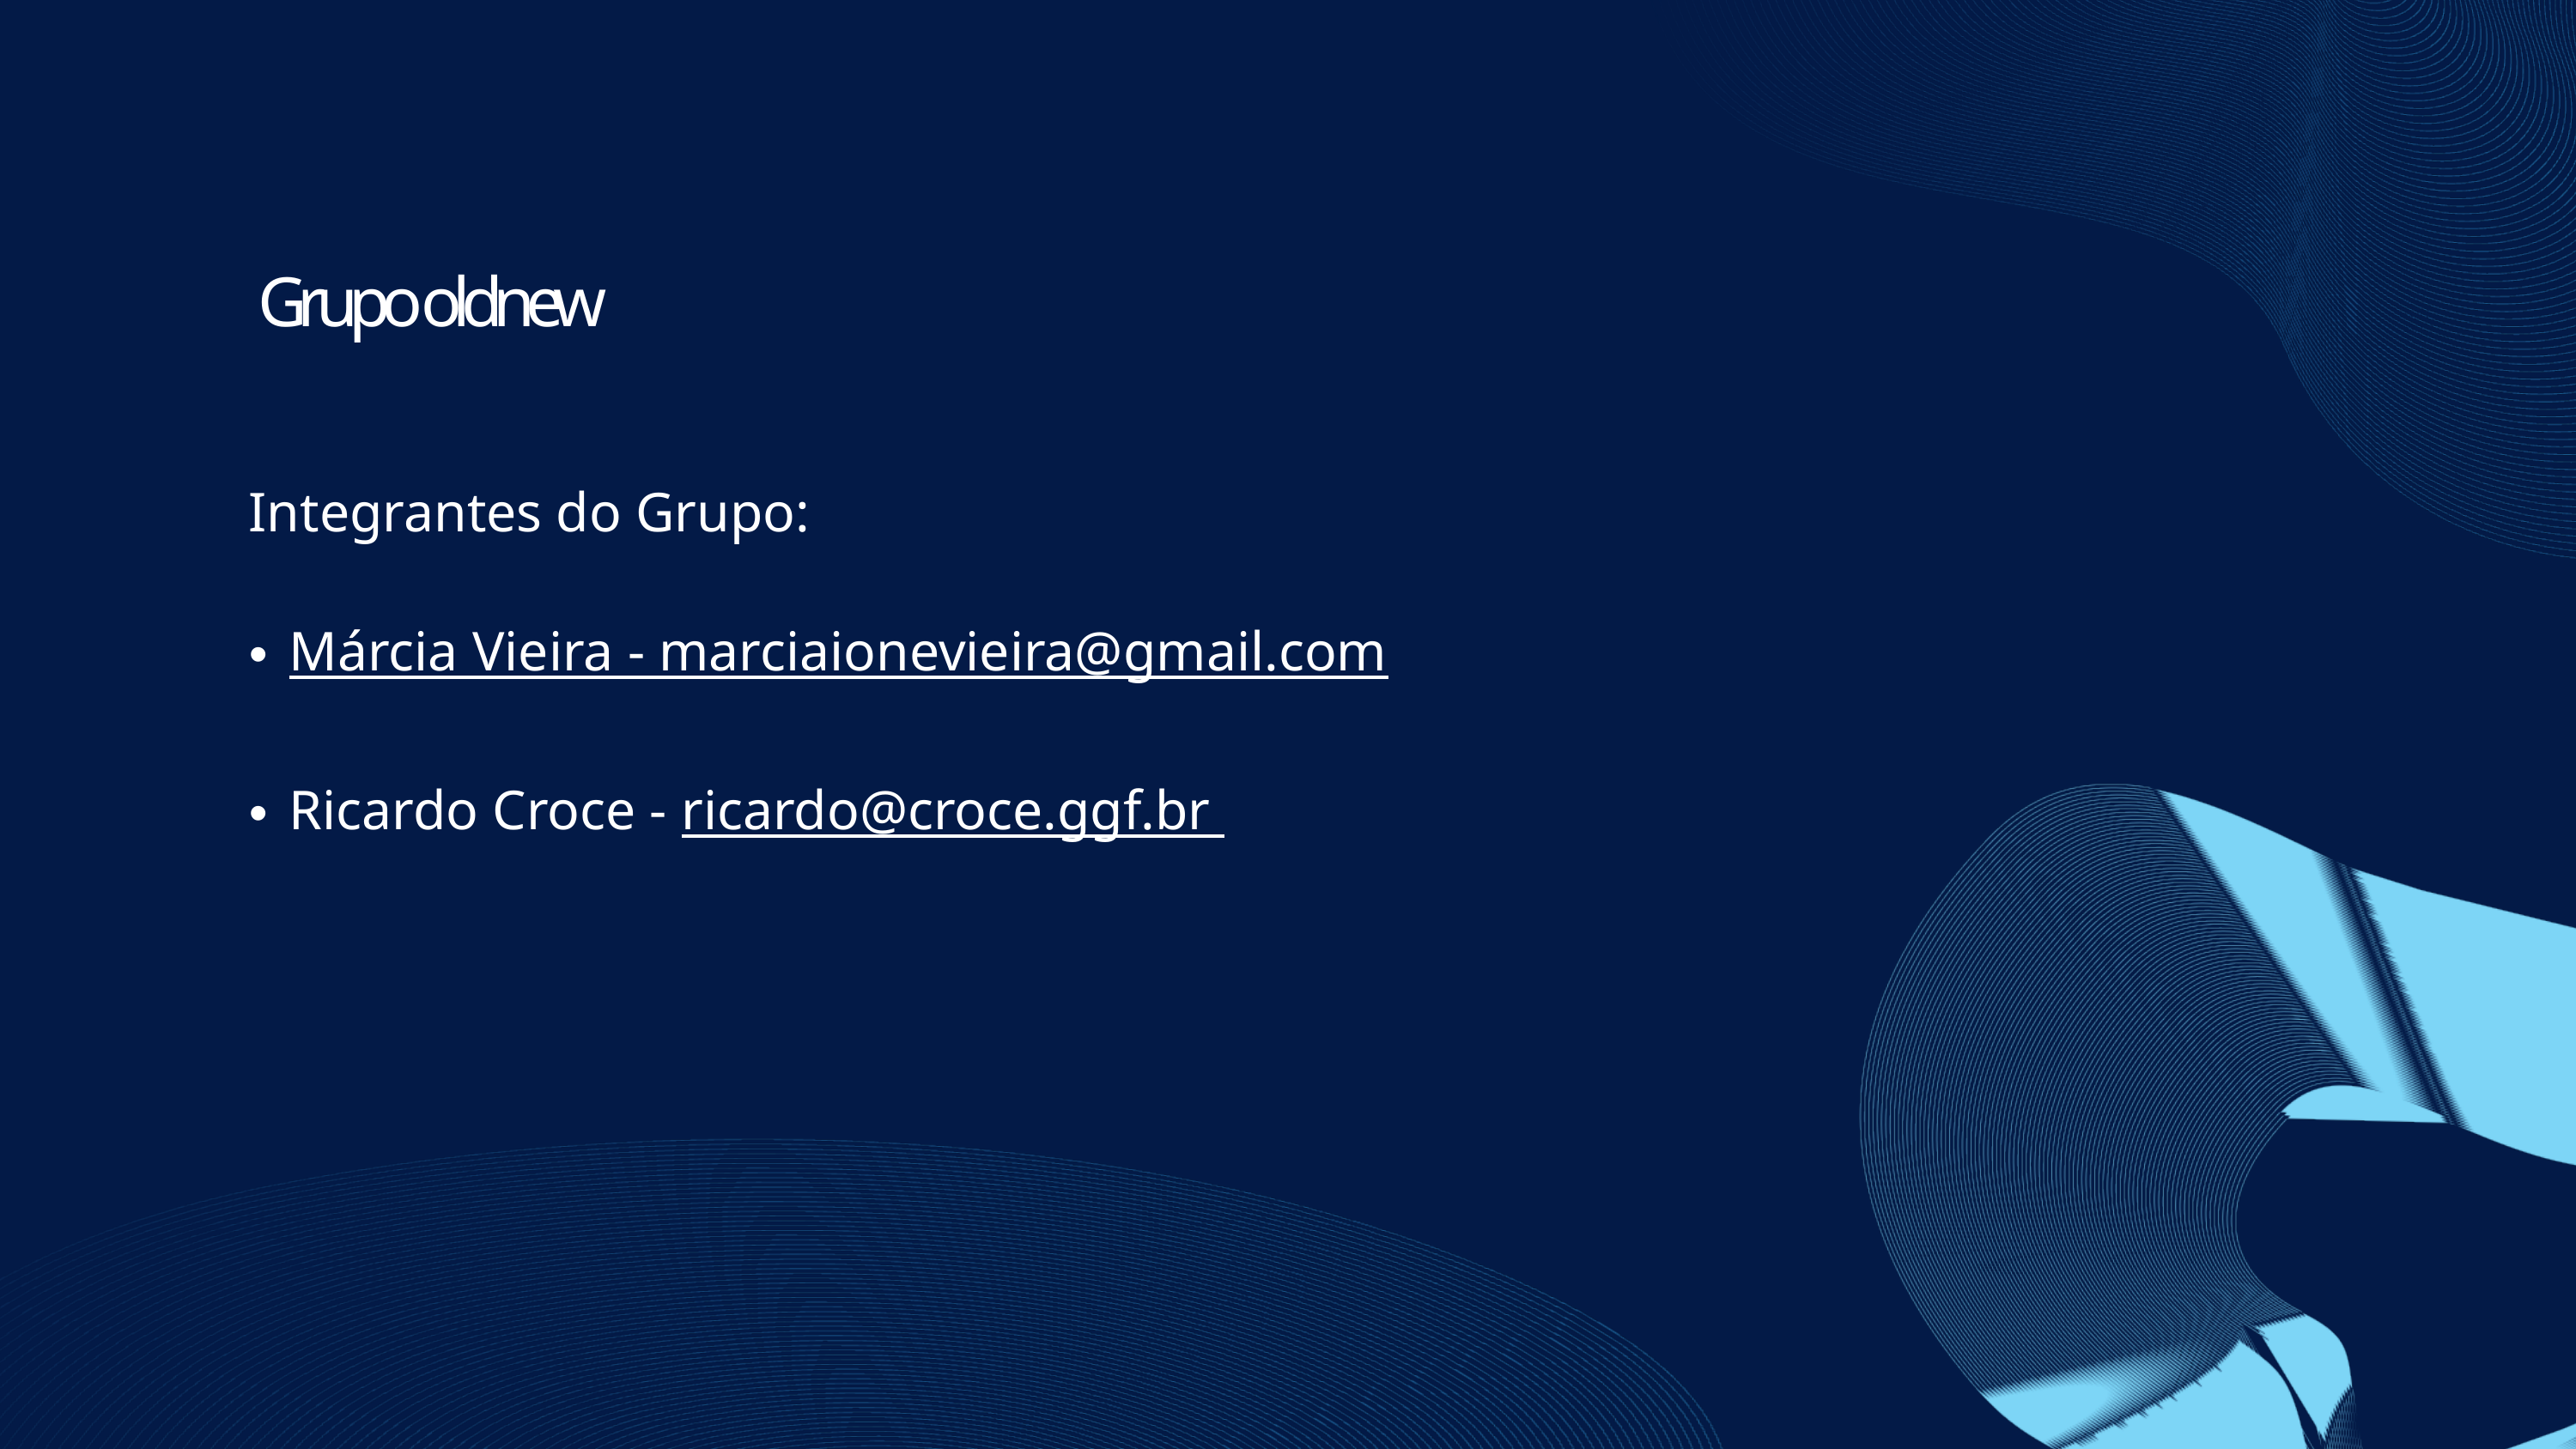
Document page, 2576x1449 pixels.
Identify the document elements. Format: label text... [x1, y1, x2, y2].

text_box Integrantes do Grupo: Márcia Vieira - marciaionevieira@gmail.com Ricardo Croce - ricardo@croce.ggf.br [235, 471, 1782, 856]
text_box [1636, 0, 2576, 567]
text_box Grupo oldnew [258, 240, 1874, 341]
text_box [1856, 776, 2576, 1449]
text_box [0, 1131, 1782, 1449]
